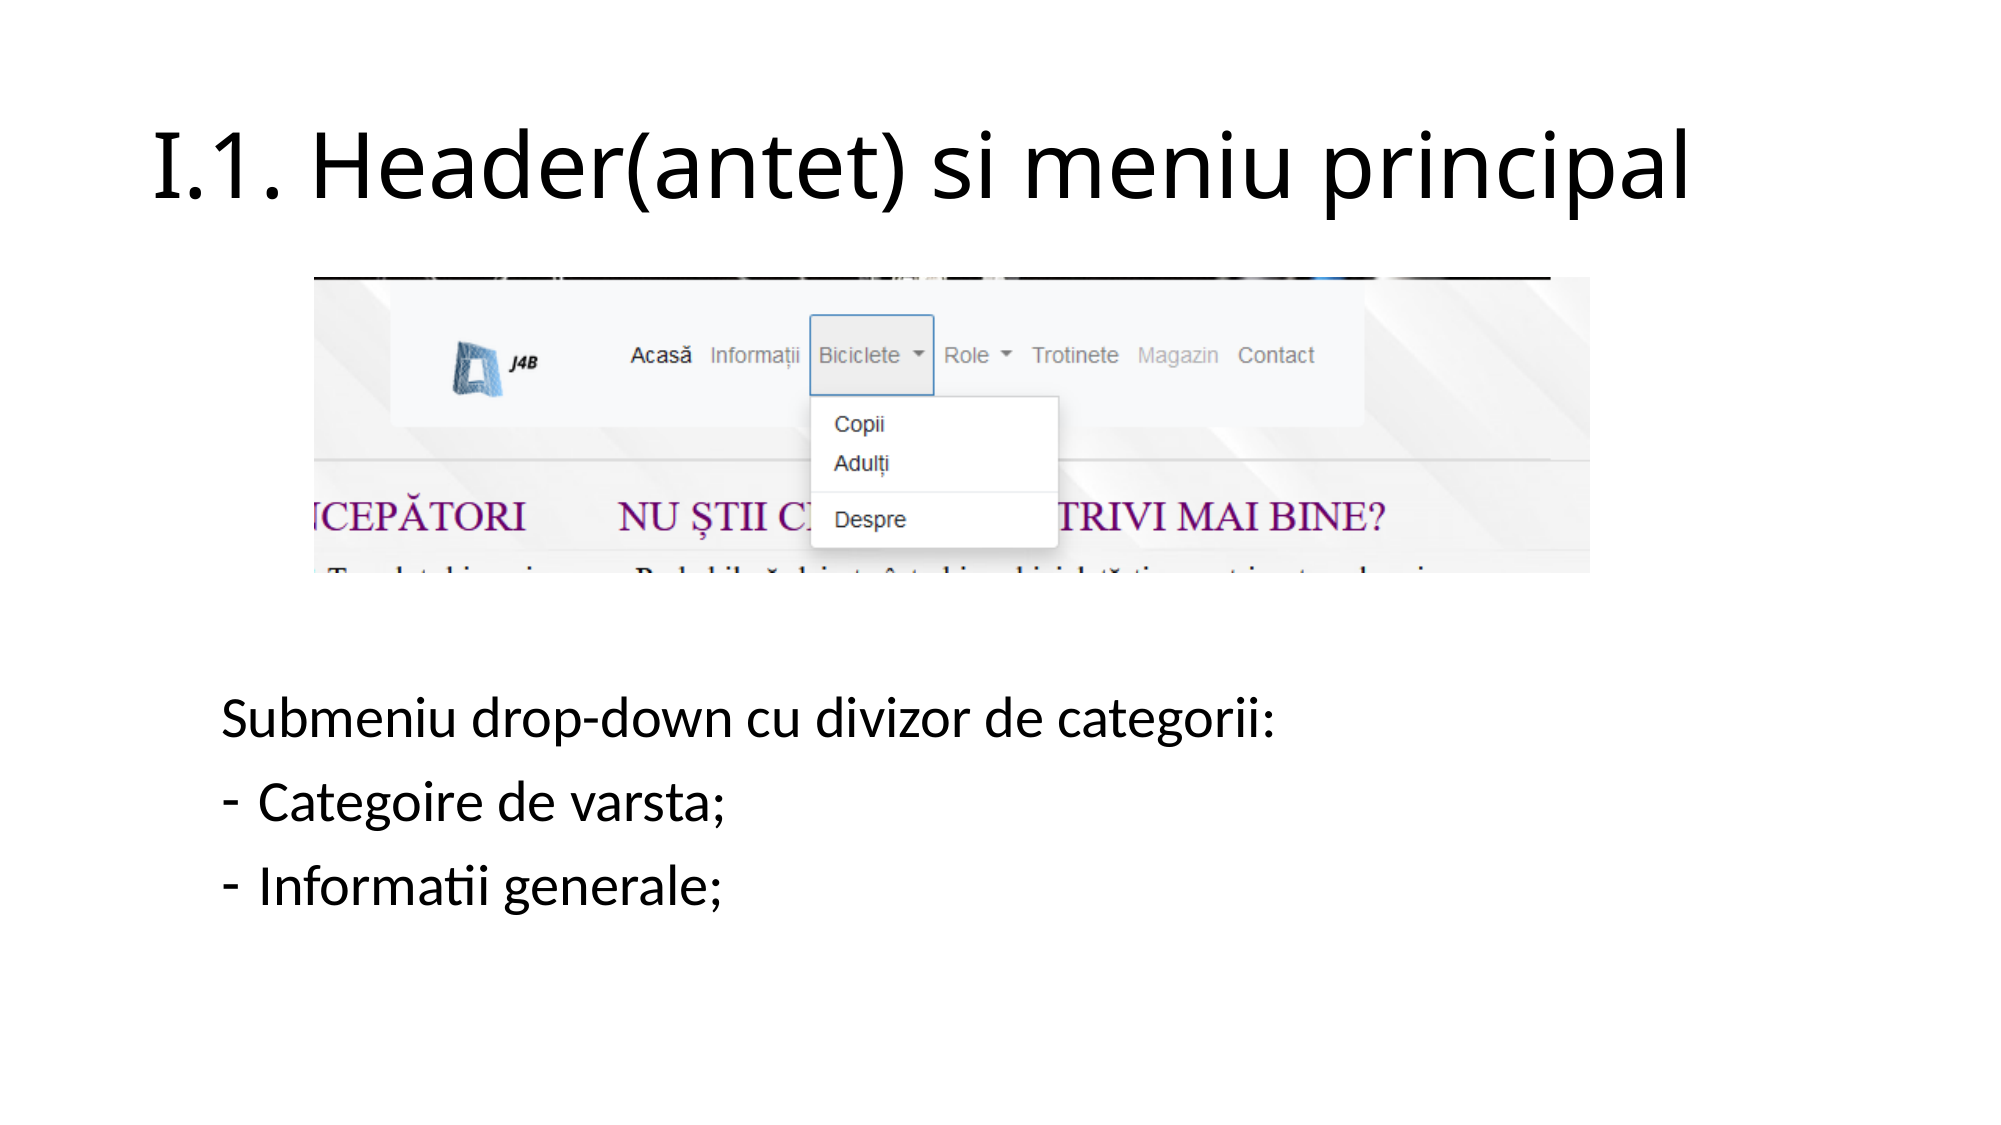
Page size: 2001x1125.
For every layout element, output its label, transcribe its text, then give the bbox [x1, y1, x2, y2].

picture [314, 277, 1590, 573]
list Submeniu drop-down cu divizor de categorii: Categoire de varsta; Informatii generale; [206, 679, 1530, 1080]
title I.1. Header(antet) si meniu principal [137, 59, 1863, 278]
